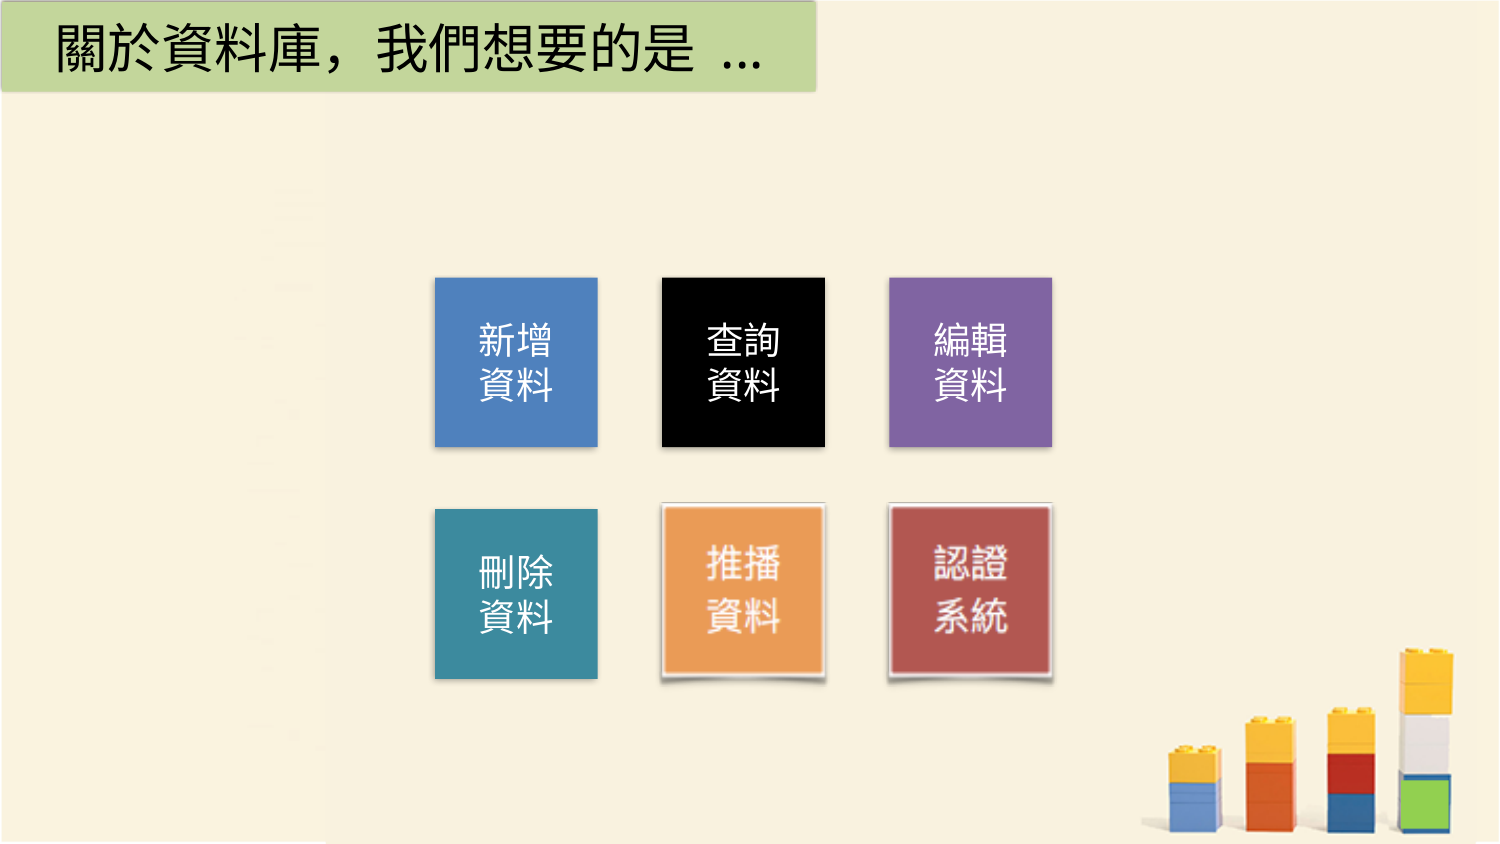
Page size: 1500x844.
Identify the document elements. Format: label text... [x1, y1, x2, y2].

slide_number [1400, 779, 1450, 830]
picture [0, 0, 1500, 844]
text_box 新增 資料 [435, 277, 598, 448]
text_box 查詢 資料 [662, 277, 825, 448]
text_box 刪除 資料 [435, 509, 598, 679]
title 關於資料庫，我們想要的是 ... [1, 1, 817, 93]
text_box 編輯 資料 [889, 277, 1053, 448]
